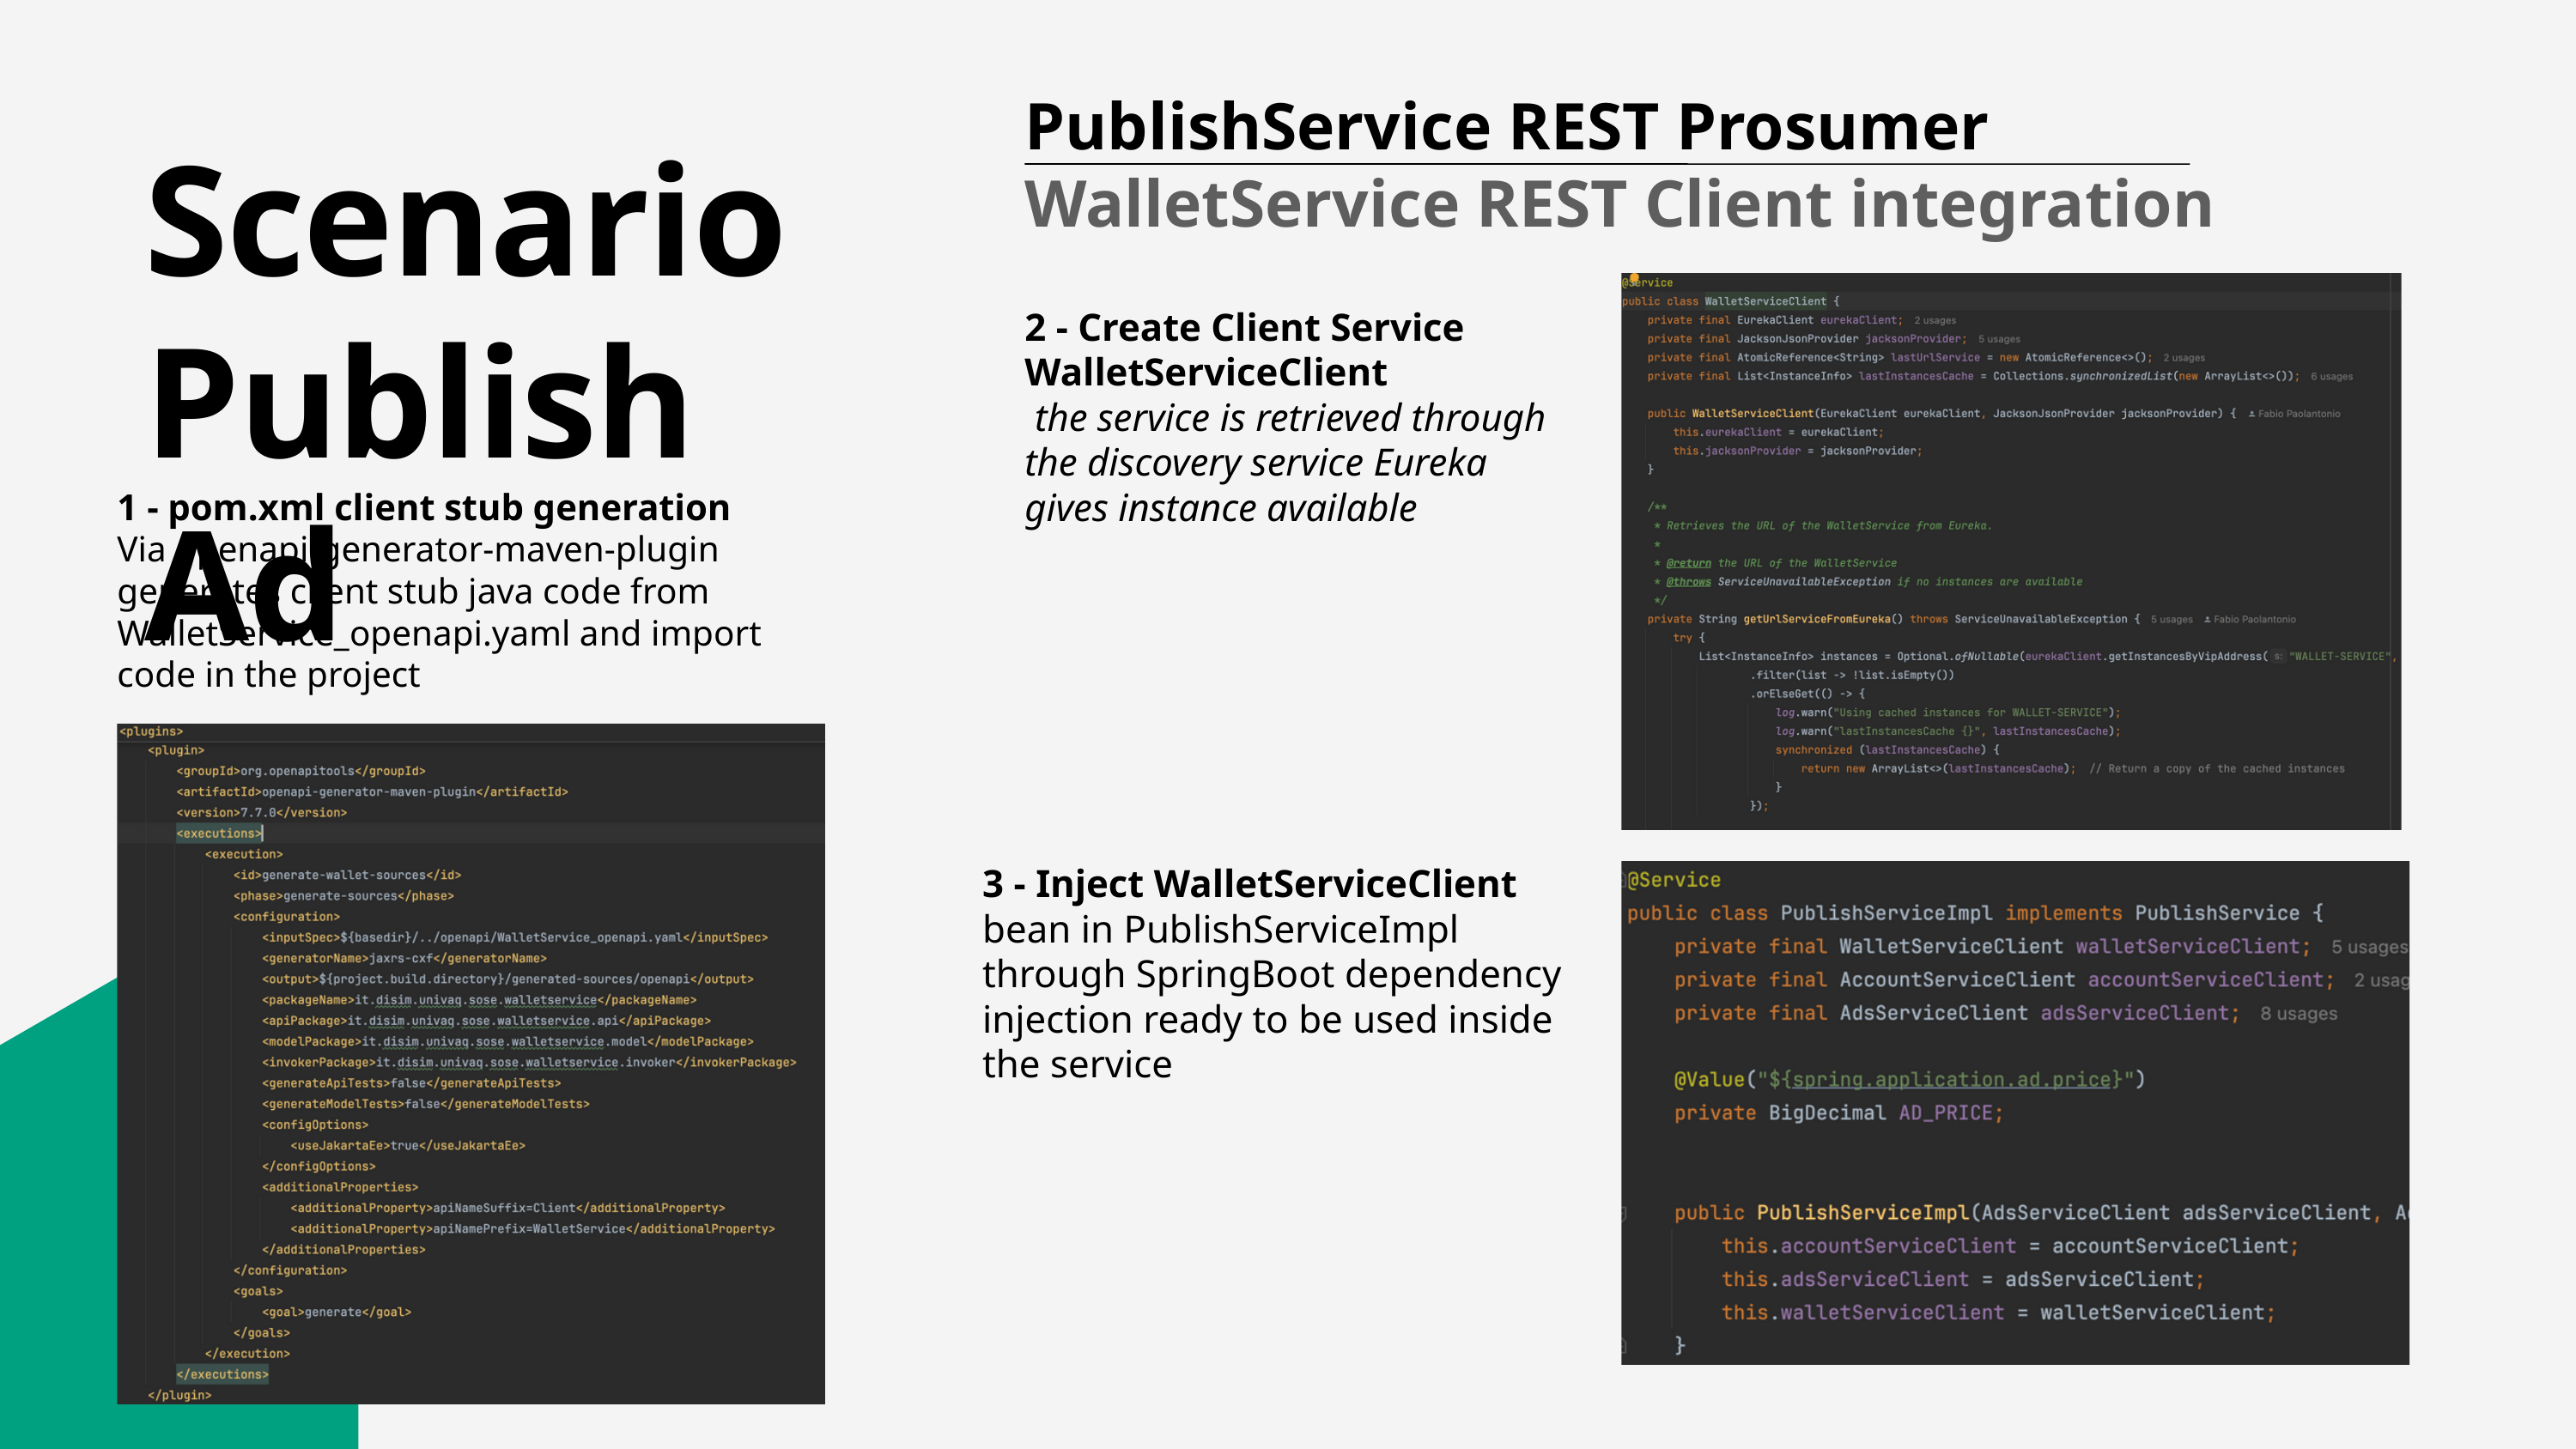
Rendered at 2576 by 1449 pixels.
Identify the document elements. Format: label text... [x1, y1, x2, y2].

text_box 2 - Create Client Service WalletServiceClient the service is retrieved through the discovery service Eureka gives instance available [1024, 303, 1561, 574]
text_box PublishService REST Prosumer WalletService REST Client integration [1024, 85, 2410, 240]
text_box [1621, 273, 2402, 830]
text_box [0, 1337, 721, 1449]
text_box [117, 829, 825, 1404]
text_box [1621, 861, 2410, 1366]
text_box 3 - Inject WalletServiceClient bean in PublishServiceImpl through SpringBoot dependency injection ready to be used inside the service [982, 859, 1597, 1131]
text_box Scenario Publish Ad [144, 124, 922, 671]
text_box 1 - pom.xml client stub generation Via openapi-generator-maven-plugin generates client stub java code from WalletService_openapi.yaml and import code in the project [117, 484, 825, 829]
